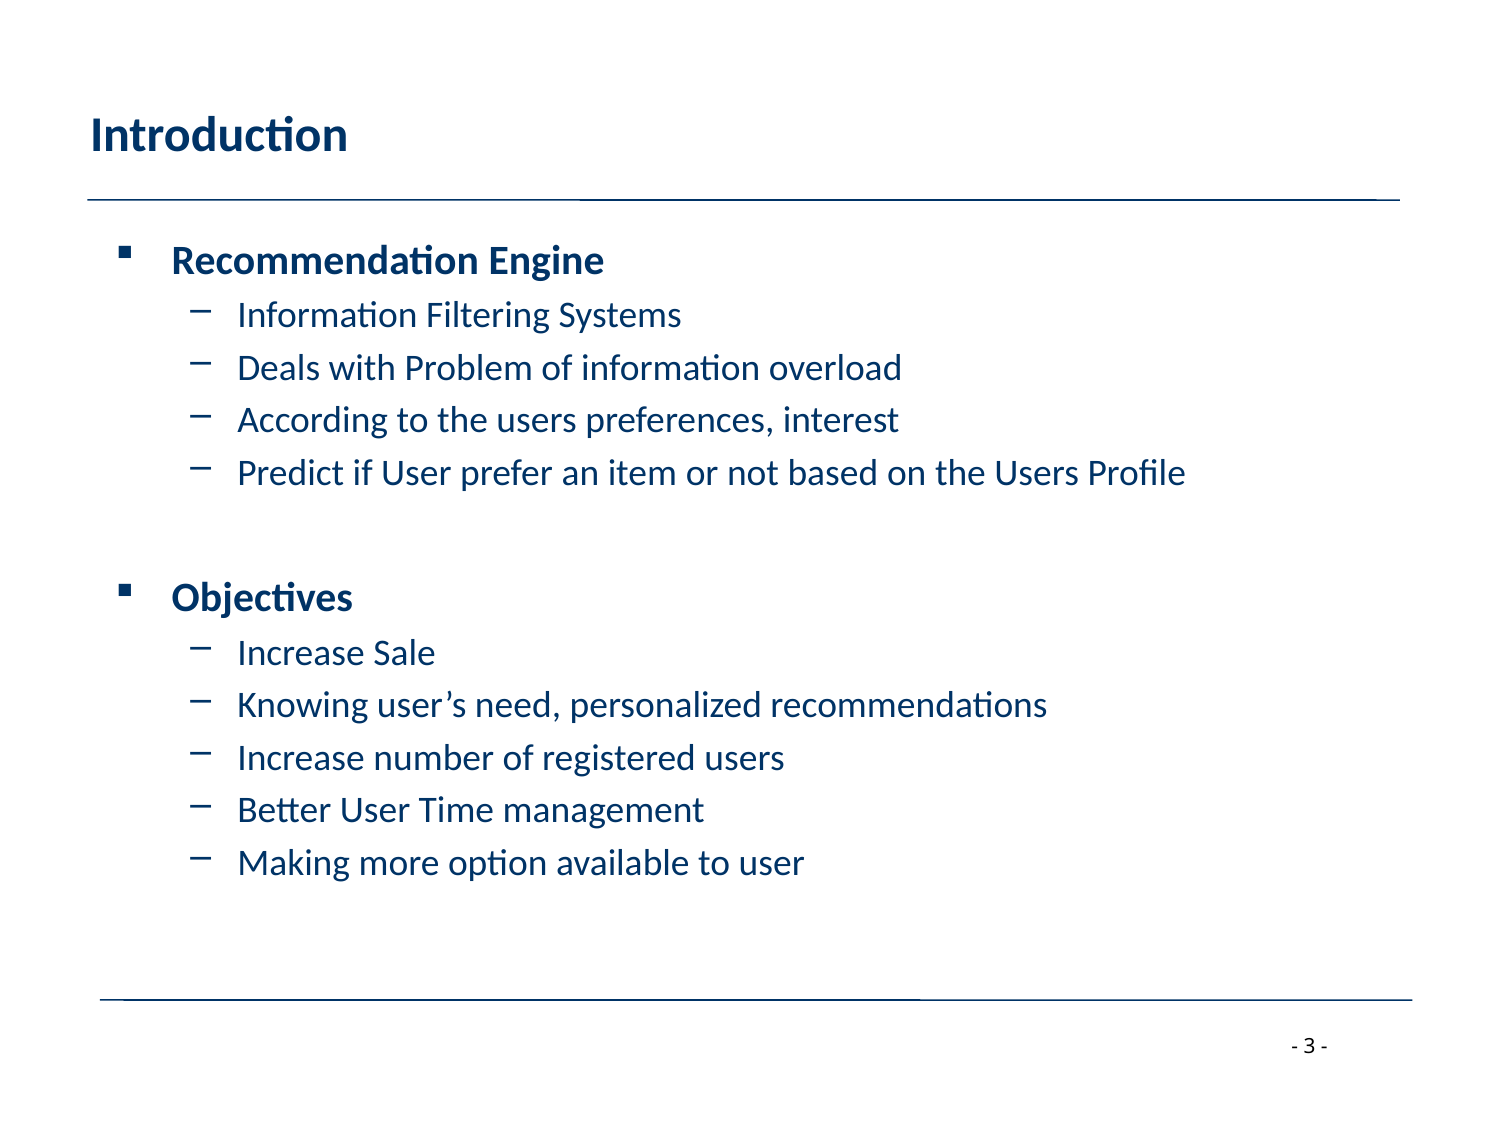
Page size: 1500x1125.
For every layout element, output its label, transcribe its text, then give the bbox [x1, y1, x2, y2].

title Introduction [75, 37, 1425, 225]
list Recommendation Engine Information Filtering Systems Deals with Problem of information overload According to the users preferences, interest Predict if User prefer an item or not based on the Users Profile Objectives Increase Sale Knowing user’s need, personalized recommendations Increase number of registered users Better User Time management Making more option available to user [100, 224, 1451, 968]
